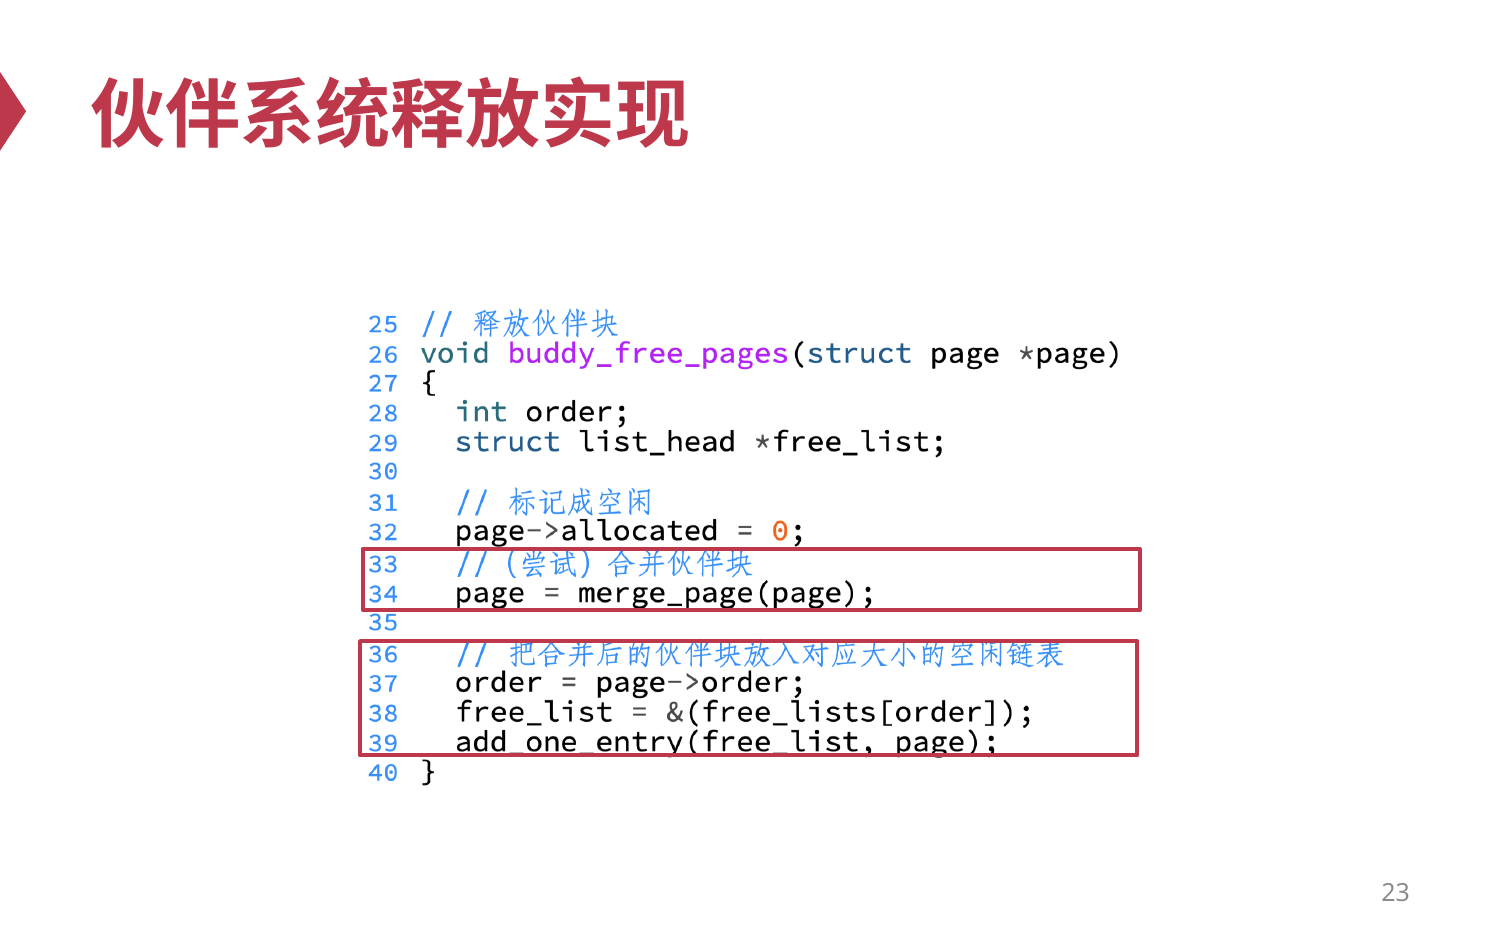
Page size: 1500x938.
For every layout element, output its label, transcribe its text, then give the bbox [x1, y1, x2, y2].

title 伙伴系统释放实现 [75, 37, 1425, 186]
picture [359, 303, 1296, 795]
slide_number 23 [1074, 868, 1425, 919]
